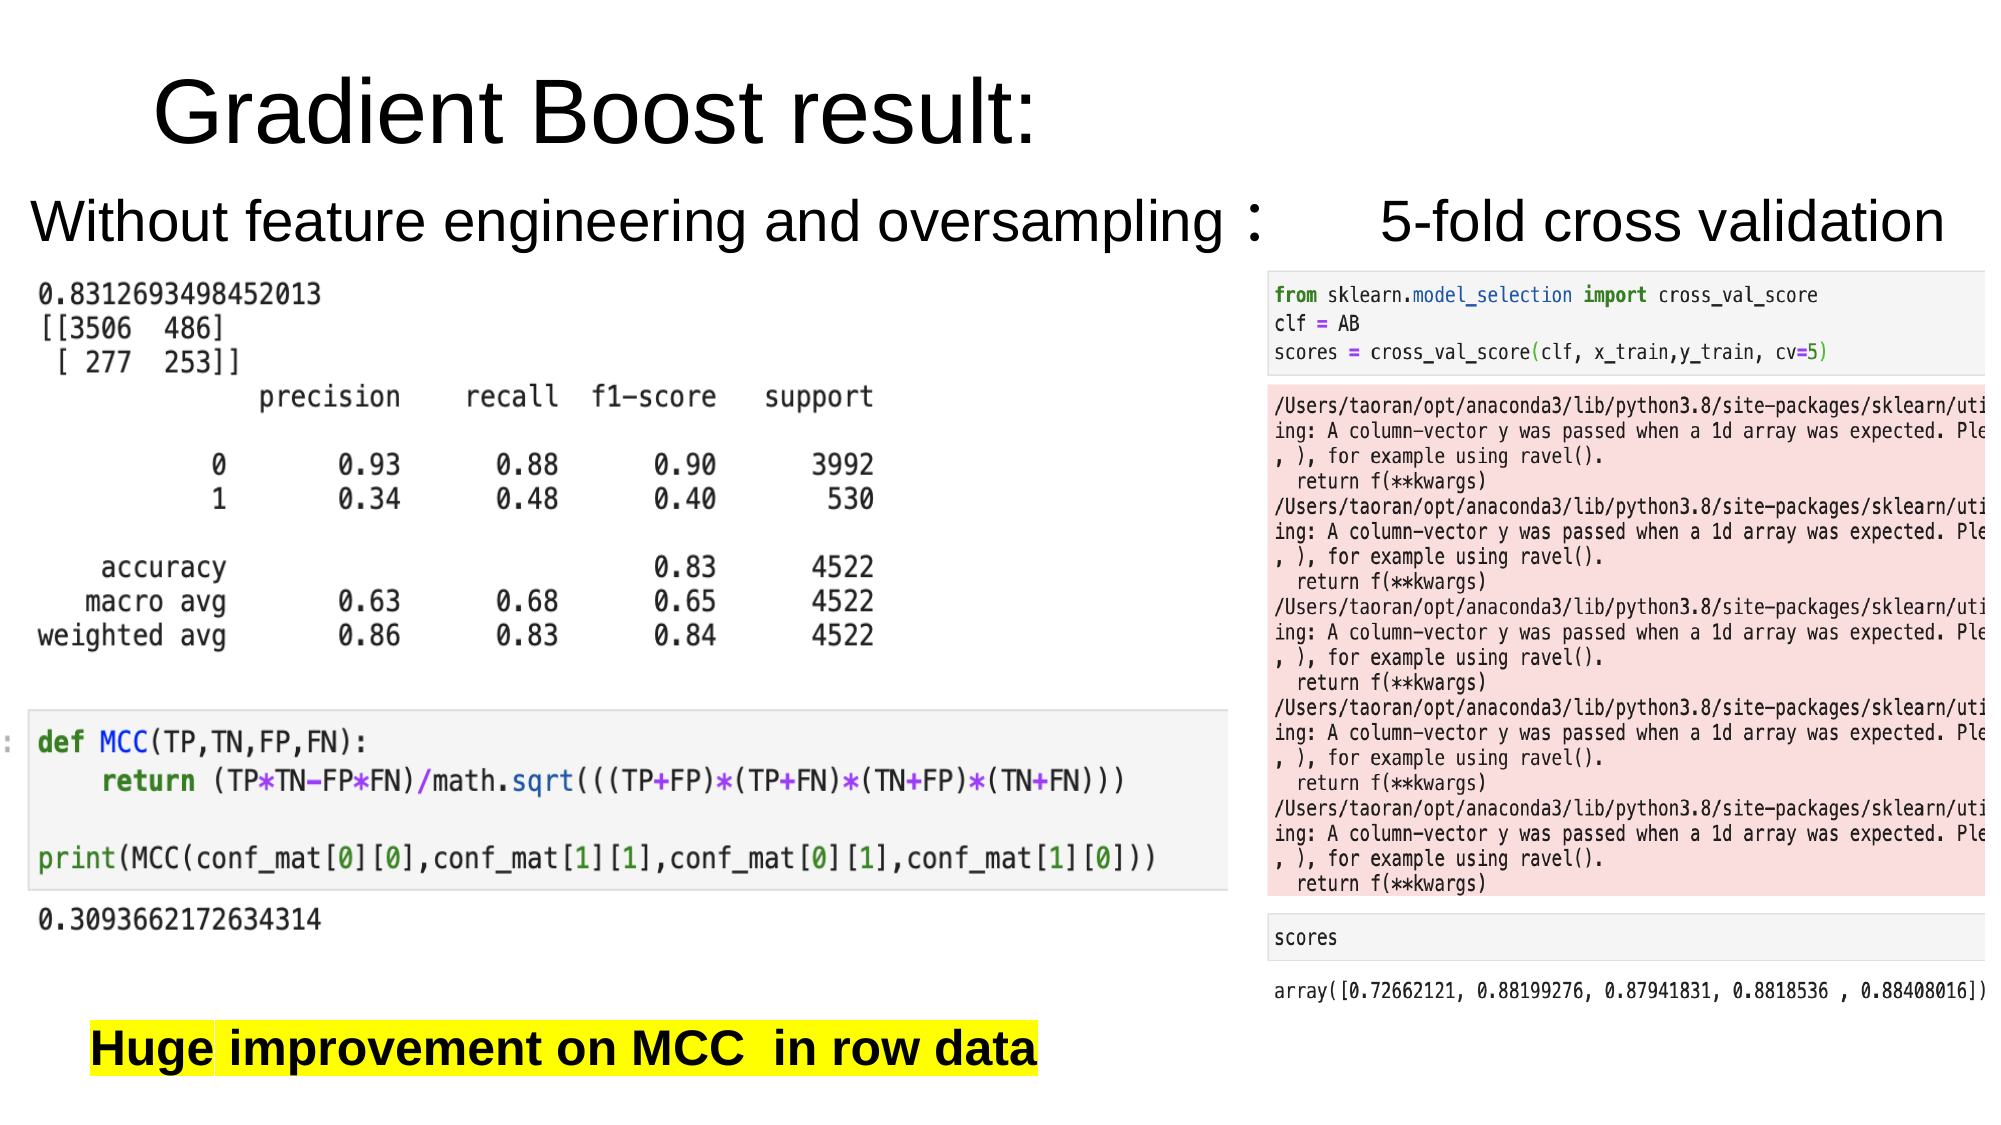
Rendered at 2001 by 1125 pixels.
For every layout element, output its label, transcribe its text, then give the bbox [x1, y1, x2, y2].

picture [0, 277, 1228, 957]
picture [1263, 250, 1985, 1018]
text_box Huge improvement on MCC in row data [75, 1008, 1053, 1083]
list Without feature engineering and oversampling： 5-fold cross validation [15, 183, 1985, 898]
title Gradient Boost result: [137, 59, 1863, 183]
